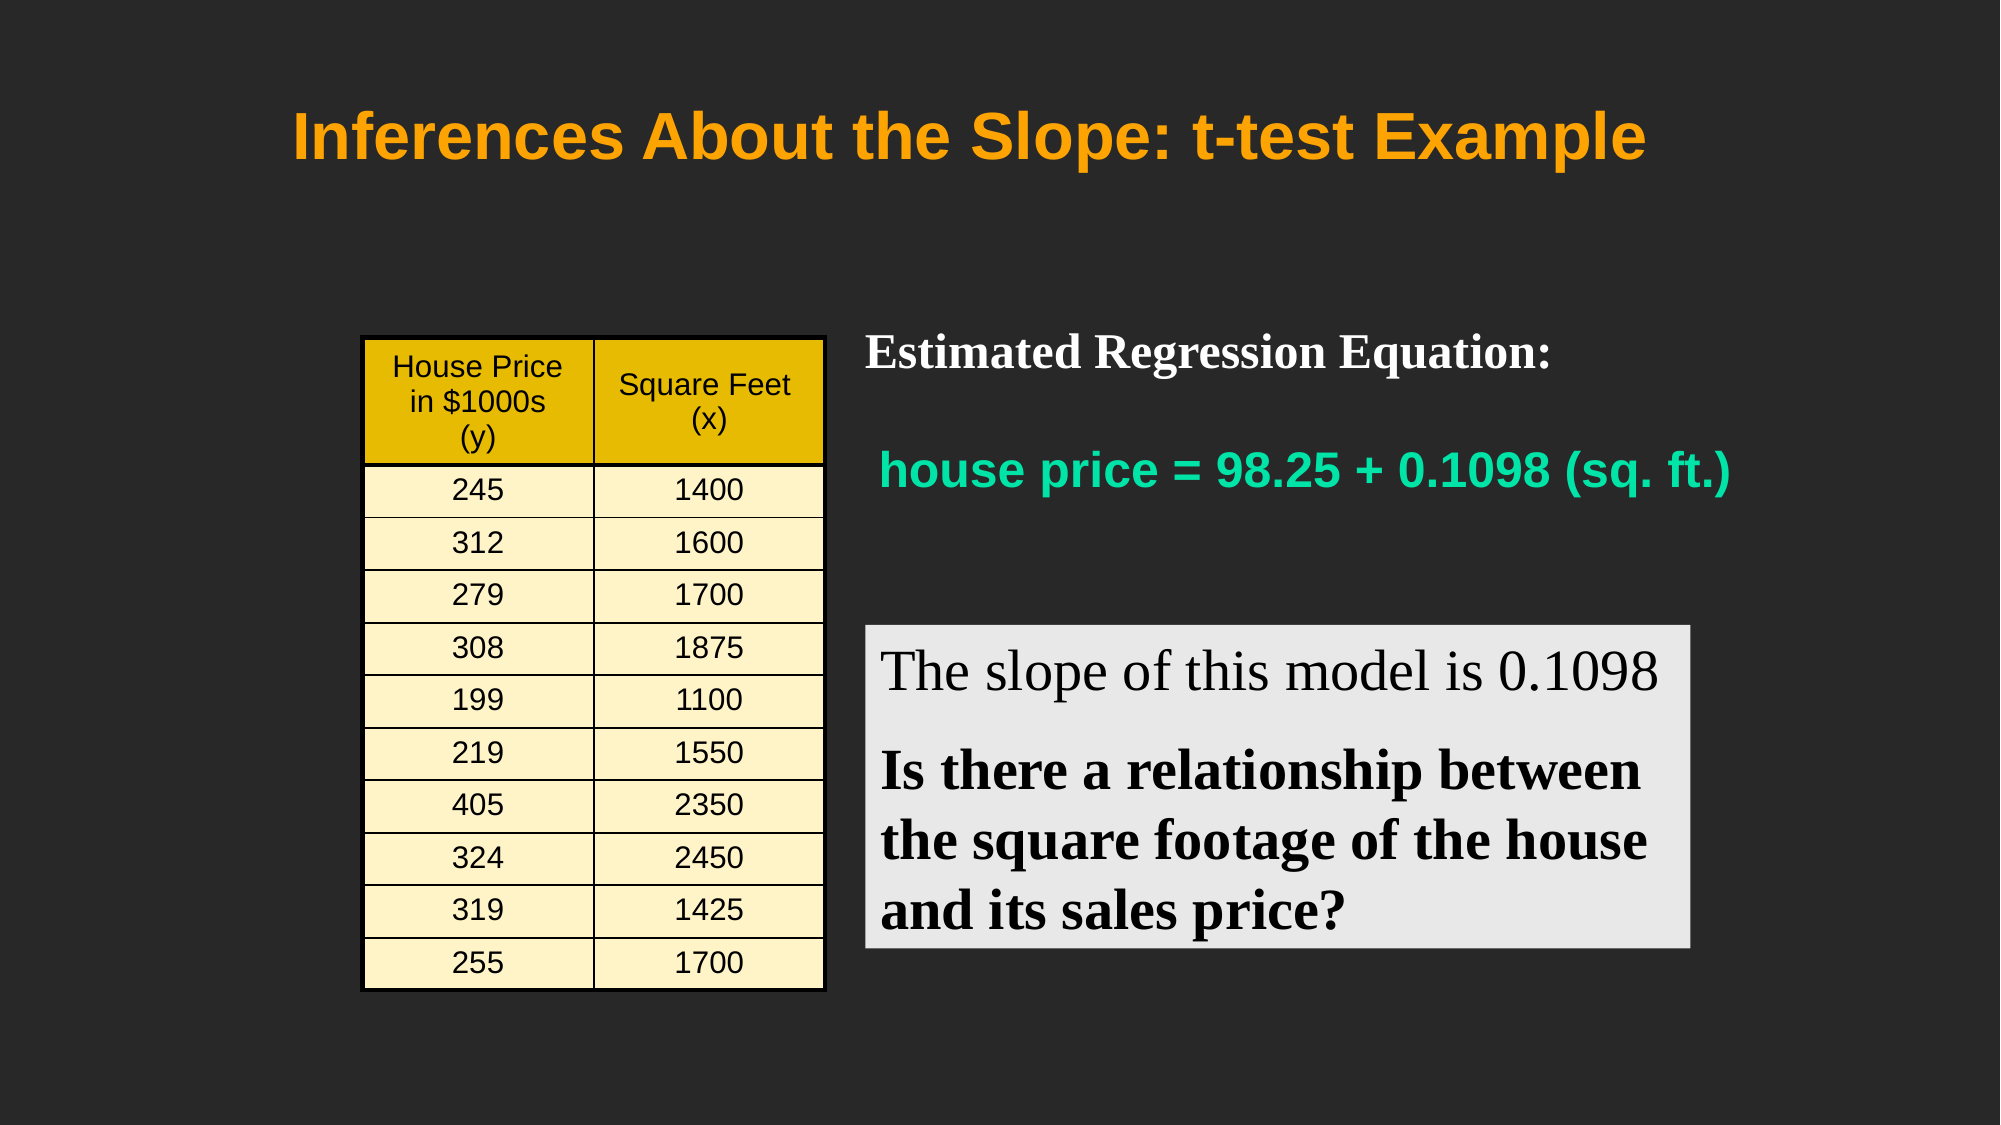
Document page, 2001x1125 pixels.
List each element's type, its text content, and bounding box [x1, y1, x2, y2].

table_cell 1875 [595, 624, 823, 674]
title Inferences About the Slope: t-test Example [278, 17, 1722, 180]
text_box Estimated Regression Equation: [849, 311, 1675, 387]
table_cell 255 [365, 939, 593, 988]
table_cell 1400 [595, 467, 823, 517]
text_box house price = 98.25 + 0.1098 (sq. ft.) [863, 430, 1750, 505]
table_cell 1550 [595, 729, 823, 779]
table_cell 312 [365, 518, 593, 569]
table_header House Price in $1000s (y) [365, 340, 593, 463]
table_cell 2450 [595, 834, 823, 884]
table_cell 1425 [595, 886, 823, 937]
table_header Square Feet (x) [595, 340, 823, 463]
table_cell 1700 [595, 939, 823, 988]
table_cell 405 [365, 781, 593, 832]
table_cell 2350 [595, 781, 823, 832]
table_cell 324 [365, 834, 593, 884]
table_cell 245 [365, 467, 593, 517]
table_cell 219 [365, 729, 593, 779]
table_cell 279 [365, 571, 593, 622]
table_cell 1700 [595, 571, 823, 622]
text_box The slope of this model is 0.1098 Is there a relationship between the square footage of the house and its sales price? [865, 624, 1691, 949]
table_cell 319 [365, 886, 593, 937]
table_cell 308 [365, 624, 593, 674]
table_cell 1100 [595, 676, 823, 727]
table_cell 1600 [595, 518, 823, 569]
table_cell 199 [365, 676, 593, 727]
